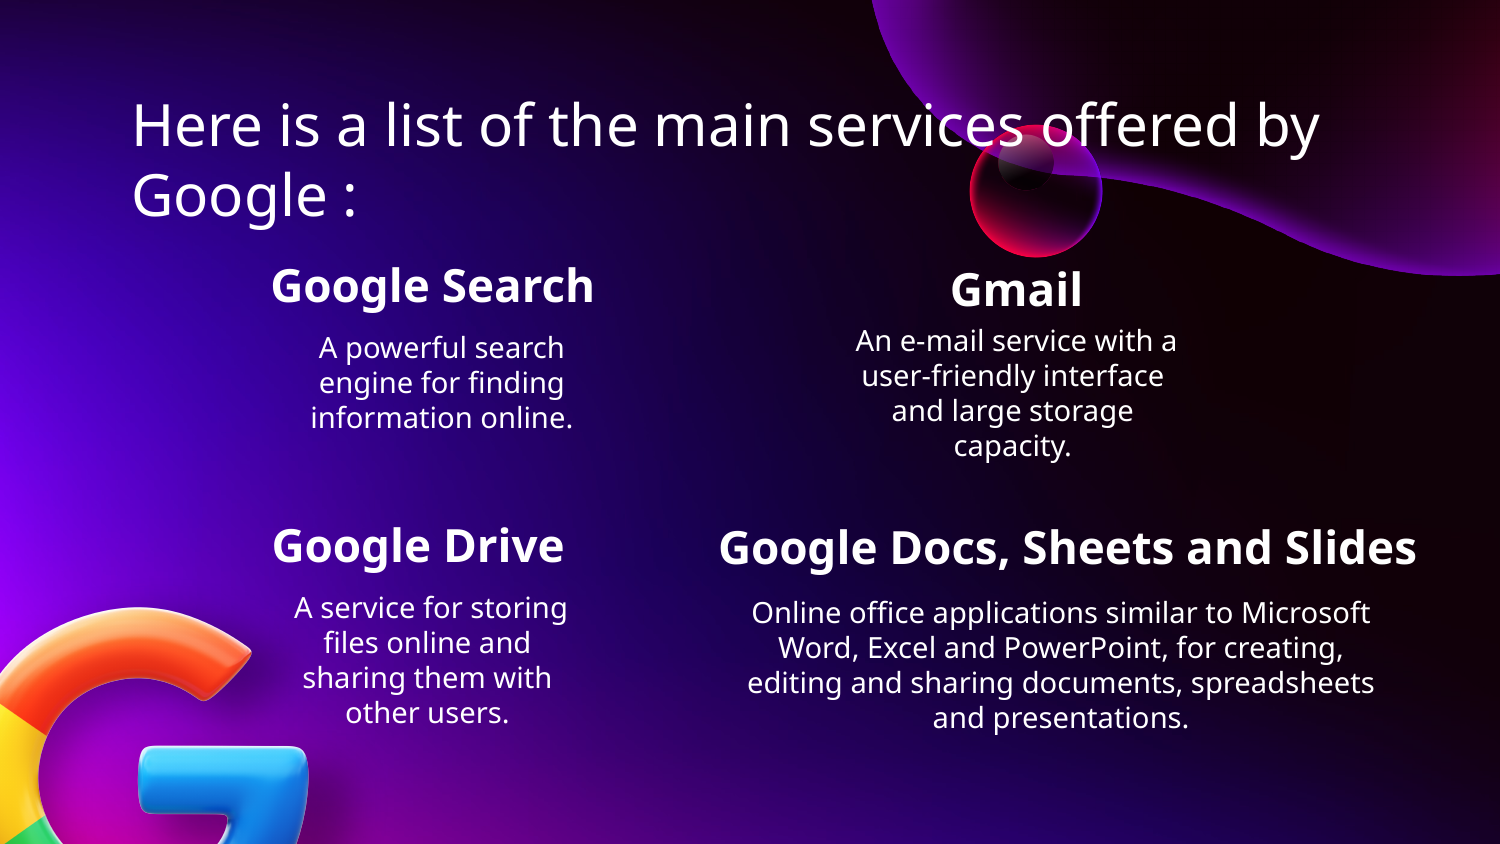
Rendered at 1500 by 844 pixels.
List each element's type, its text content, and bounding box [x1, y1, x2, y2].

subtitle A powerful search engine for finding information online. [270, 314, 596, 446]
title Gmail [891, 245, 1142, 307]
title Google Search [245, 241, 620, 304]
title Google Docs, Sheets and Slides [702, 503, 1433, 579]
picture [0, 0, 1500, 844]
subtitle A service for storing files online and sharing them with other users. [402, 574, 591, 706]
subtitle An e-mail service with a user-friendly interface and large storage capacity. [808, 307, 1199, 436]
title Google Drive [245, 501, 591, 564]
subtitle Online office applications similar to Microsoft Word, Excel and PowerPoint, for creating, editing and sharing documents, spreadsheets and presentations. [693, 579, 1411, 706]
title Here is a list of the main services offered by Google : [116, 72, 1384, 167]
